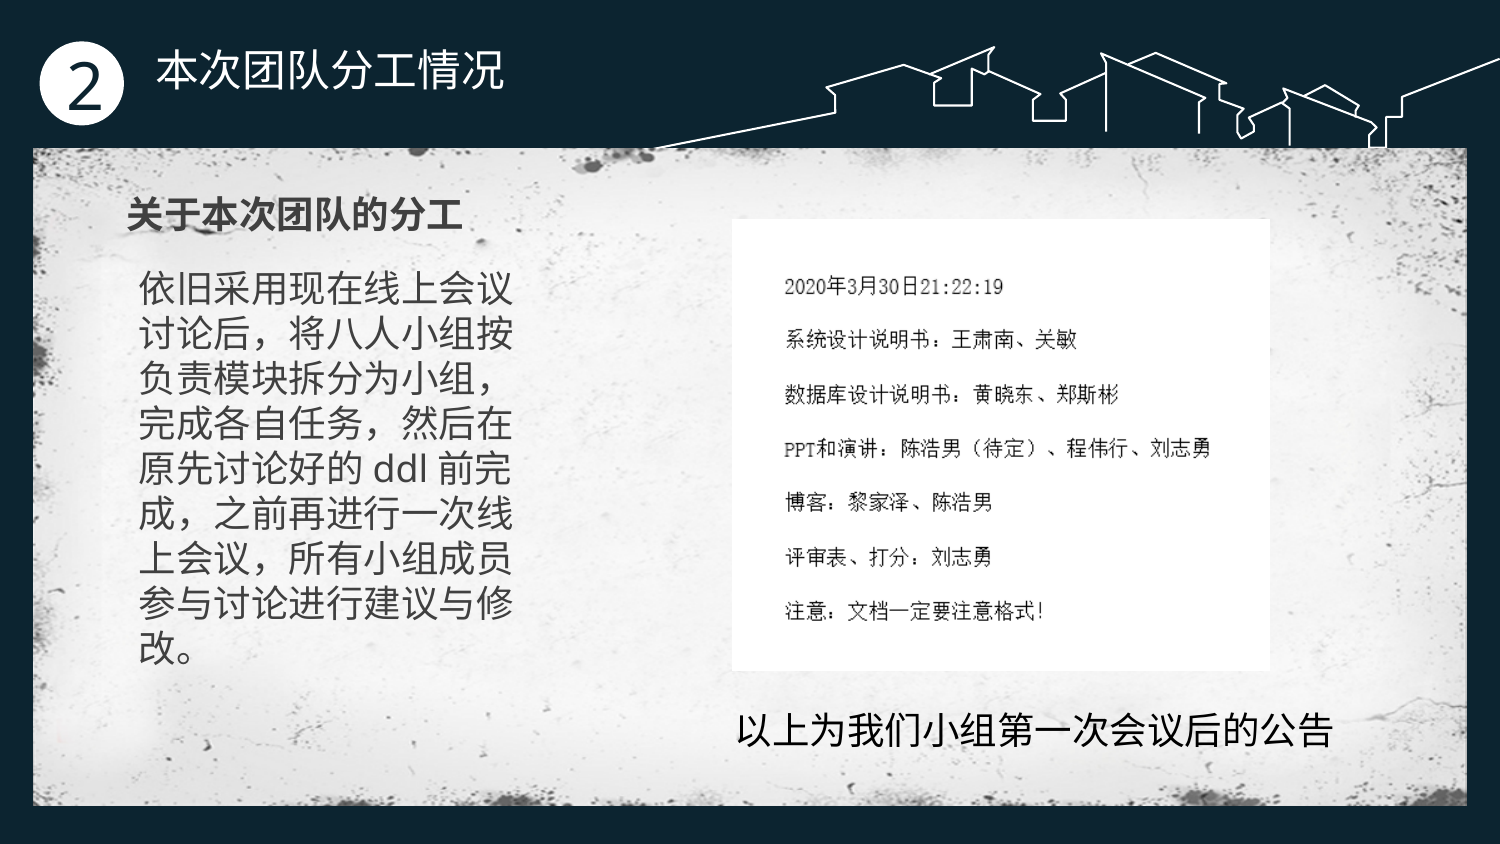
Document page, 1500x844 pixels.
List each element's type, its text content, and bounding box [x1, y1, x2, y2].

text_box 关于本次团队的分工 [63, 183, 528, 244]
text_box 本次团队分工情况 [140, 35, 546, 103]
text_box 2 [37, 39, 127, 128]
text_box 依旧采用现在线上会议 讨论后，将八人小组按 负责模块拆分为小组， 完成各自任务，然后在 原先讨论好的ddl前完 成，之前再进行一次线 上会议，所有小组成员 参与讨论进行建议与修 改。 [123, 257, 696, 678]
text_box 以上为我们小组第一次会议后的公告 [719, 700, 1350, 760]
picture [33, 148, 1467, 806]
